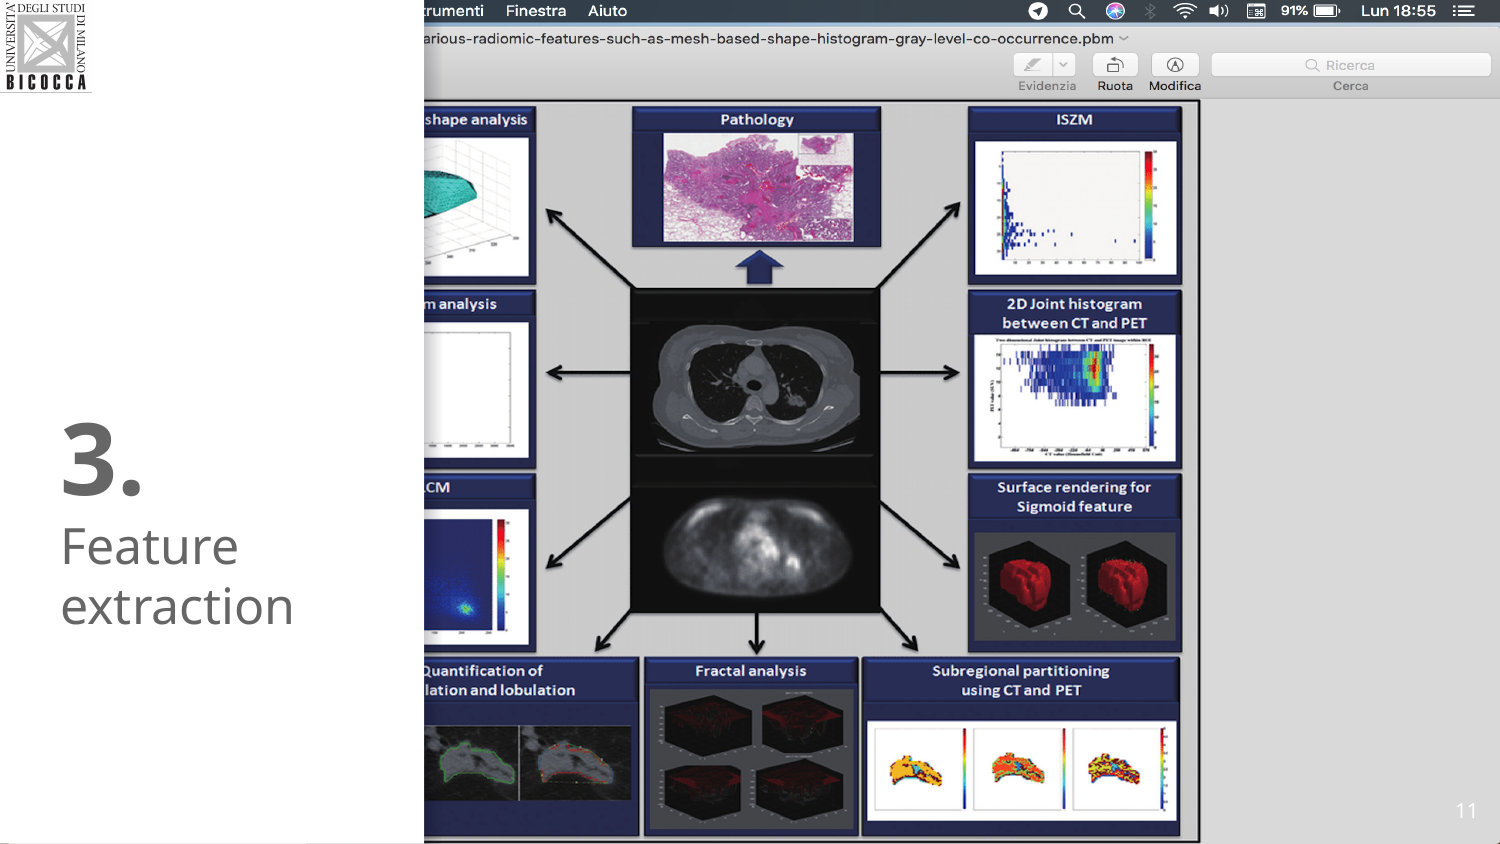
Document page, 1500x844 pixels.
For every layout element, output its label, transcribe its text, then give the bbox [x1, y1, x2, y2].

slide_number 11 [1403, 779, 1494, 844]
picture [425, 0, 1500, 844]
picture [0, 0, 92, 93]
title 3. Feature extraction [45, 46, 378, 650]
